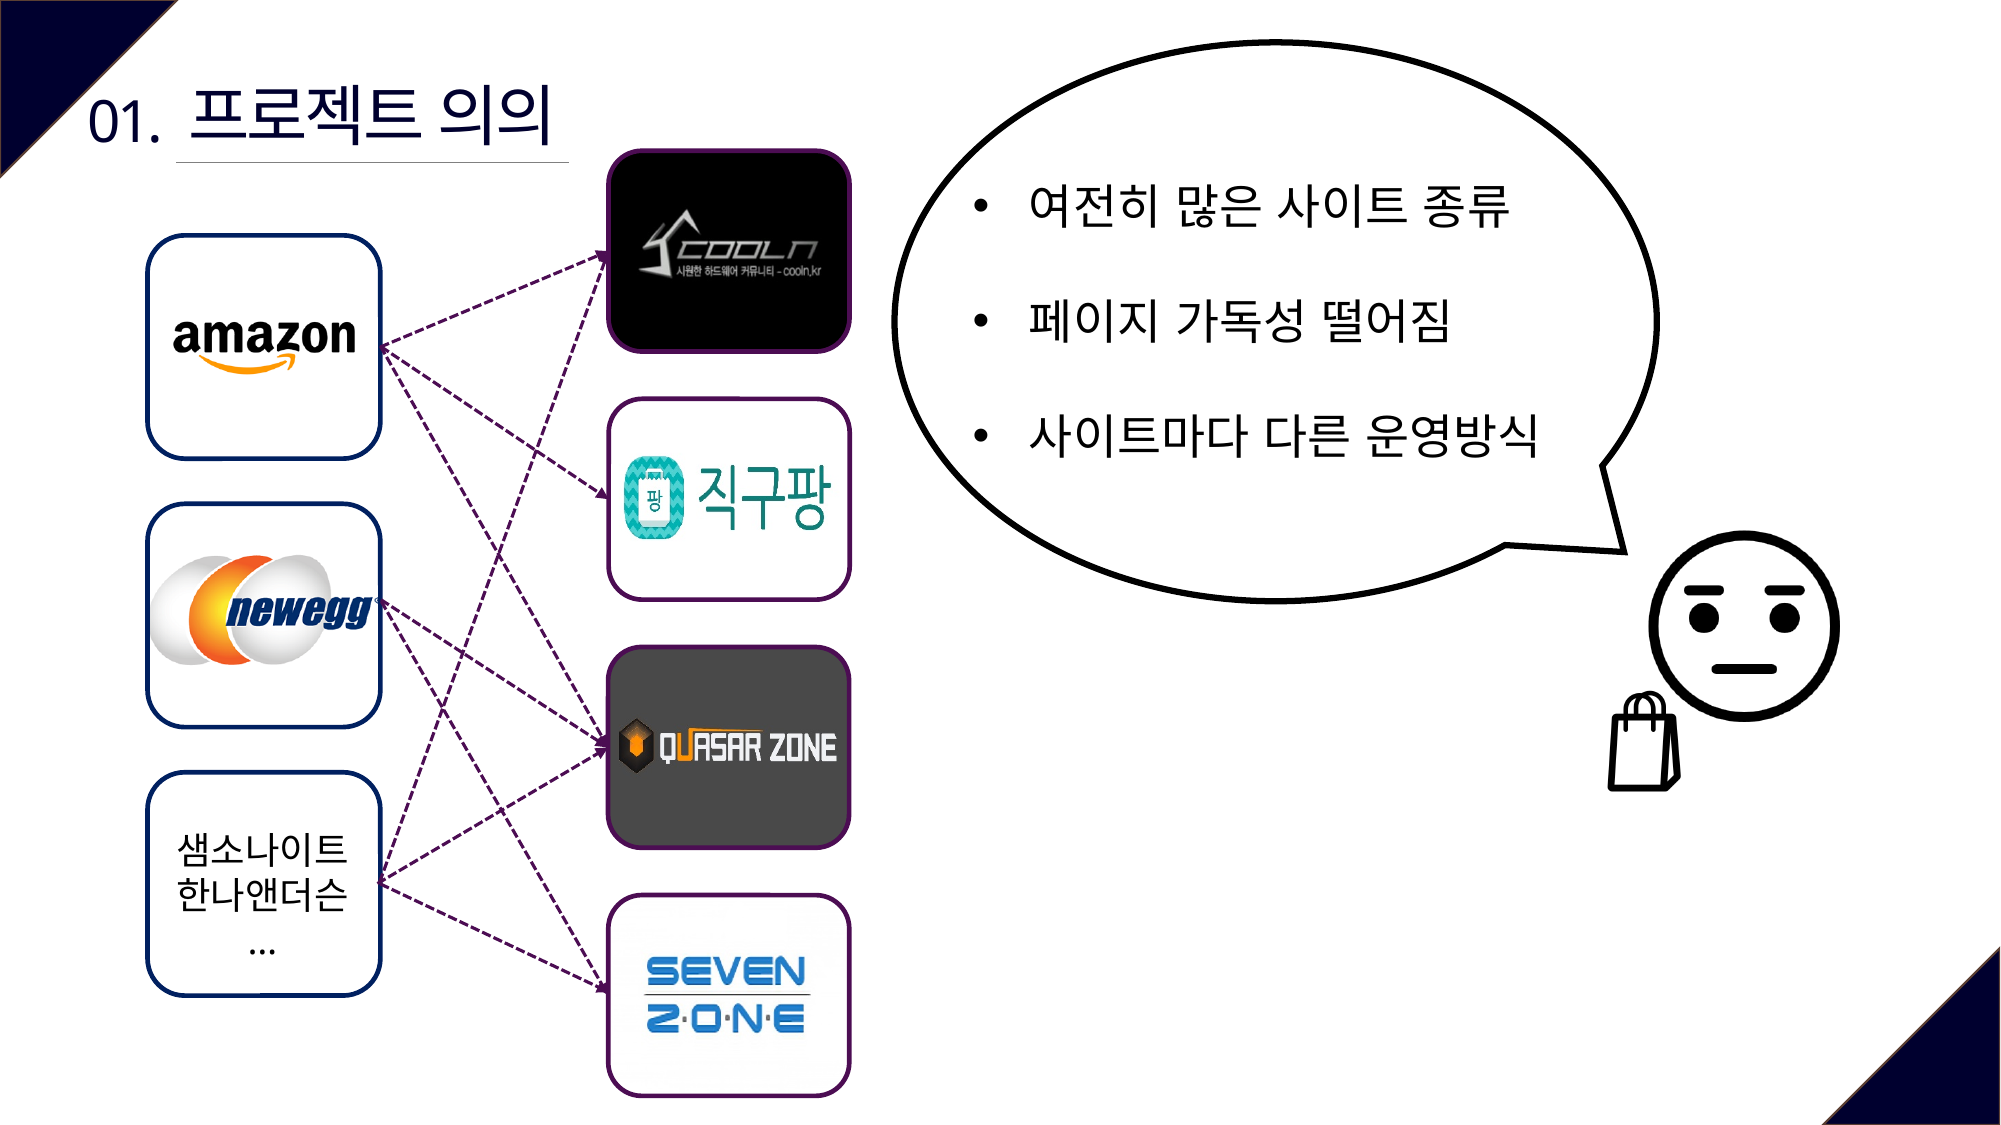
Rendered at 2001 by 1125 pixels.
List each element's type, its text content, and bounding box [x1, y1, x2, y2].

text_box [377, 747, 609, 884]
text_box 프로젝트 의의 [173, 66, 572, 161]
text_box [381, 601, 609, 747]
text_box 01. [72, 76, 178, 162]
text_box [893, 41, 1623, 603]
text_box [609, 645, 851, 849]
text_box [146, 234, 379, 460]
text_box [607, 149, 851, 353]
text_box 여전히 많은 사이트 종류 페이지 가독성 떨어짐 사이트마다 다른 운영방식 [957, 169, 1625, 472]
text_box [609, 397, 851, 601]
text_box [607, 894, 851, 1097]
picture [1589, 505, 1865, 796]
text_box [379, 251, 609, 747]
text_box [381, 884, 609, 996]
text_box [1625, 208, 1658, 436]
text_box [146, 502, 379, 729]
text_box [147, 772, 381, 996]
